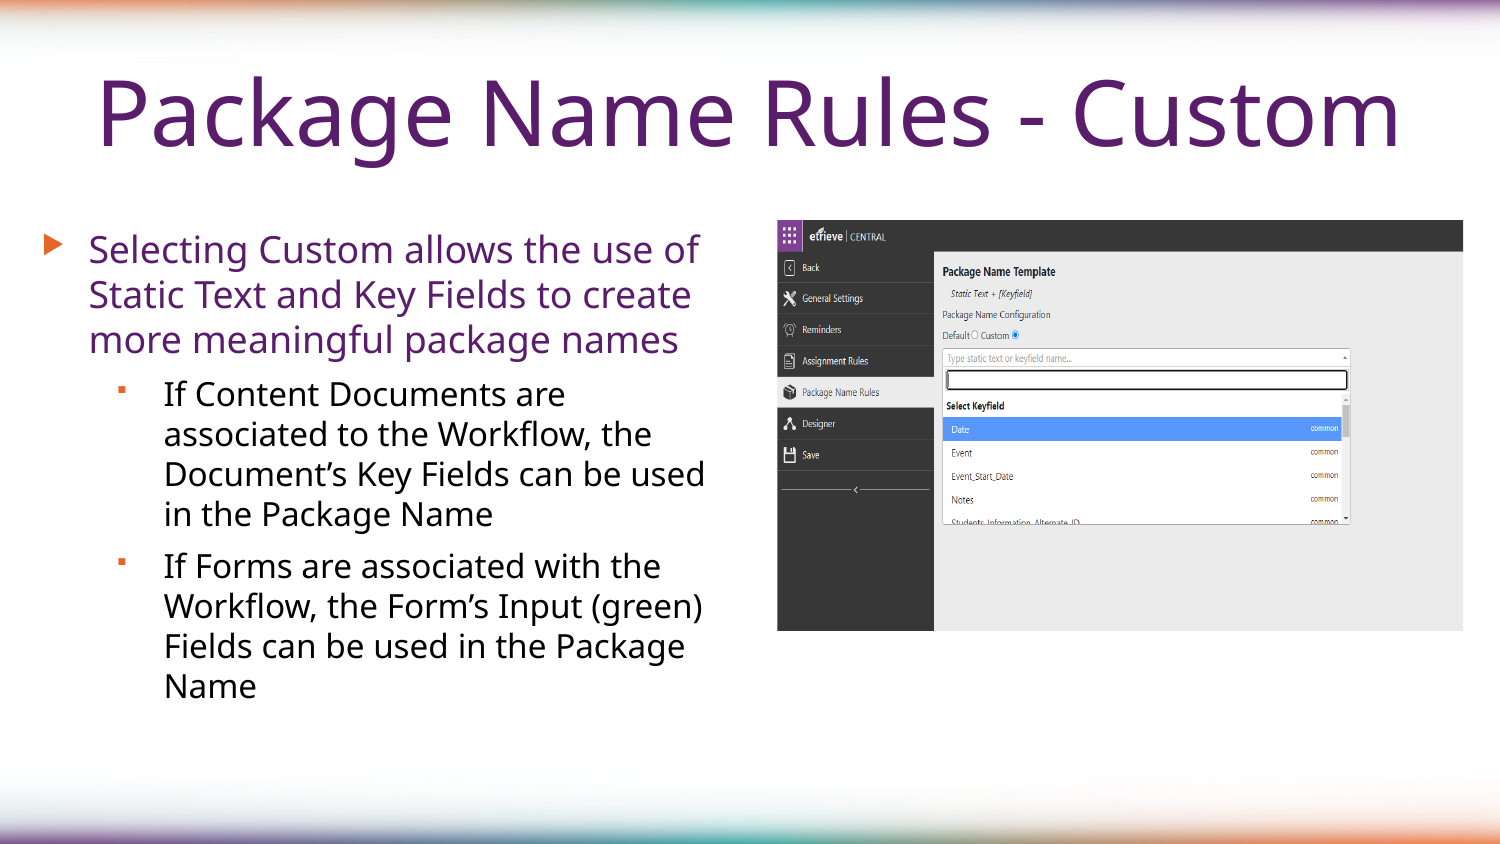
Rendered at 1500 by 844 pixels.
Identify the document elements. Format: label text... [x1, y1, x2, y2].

text_box Package Name Rules - Custom [59, 47, 1441, 219]
text_box Selecting Custom allows the use of Static Text and Key Fields to create more meaningful package names If Content Documents are associated to the Workflow, the Document’s Key Fields can be used in the Package Name If Forms are associated with the Workflow, the Form’s Input (green) Fields can be used in the Package Name [26, 218, 723, 713]
picture [0, 0, 1500, 844]
